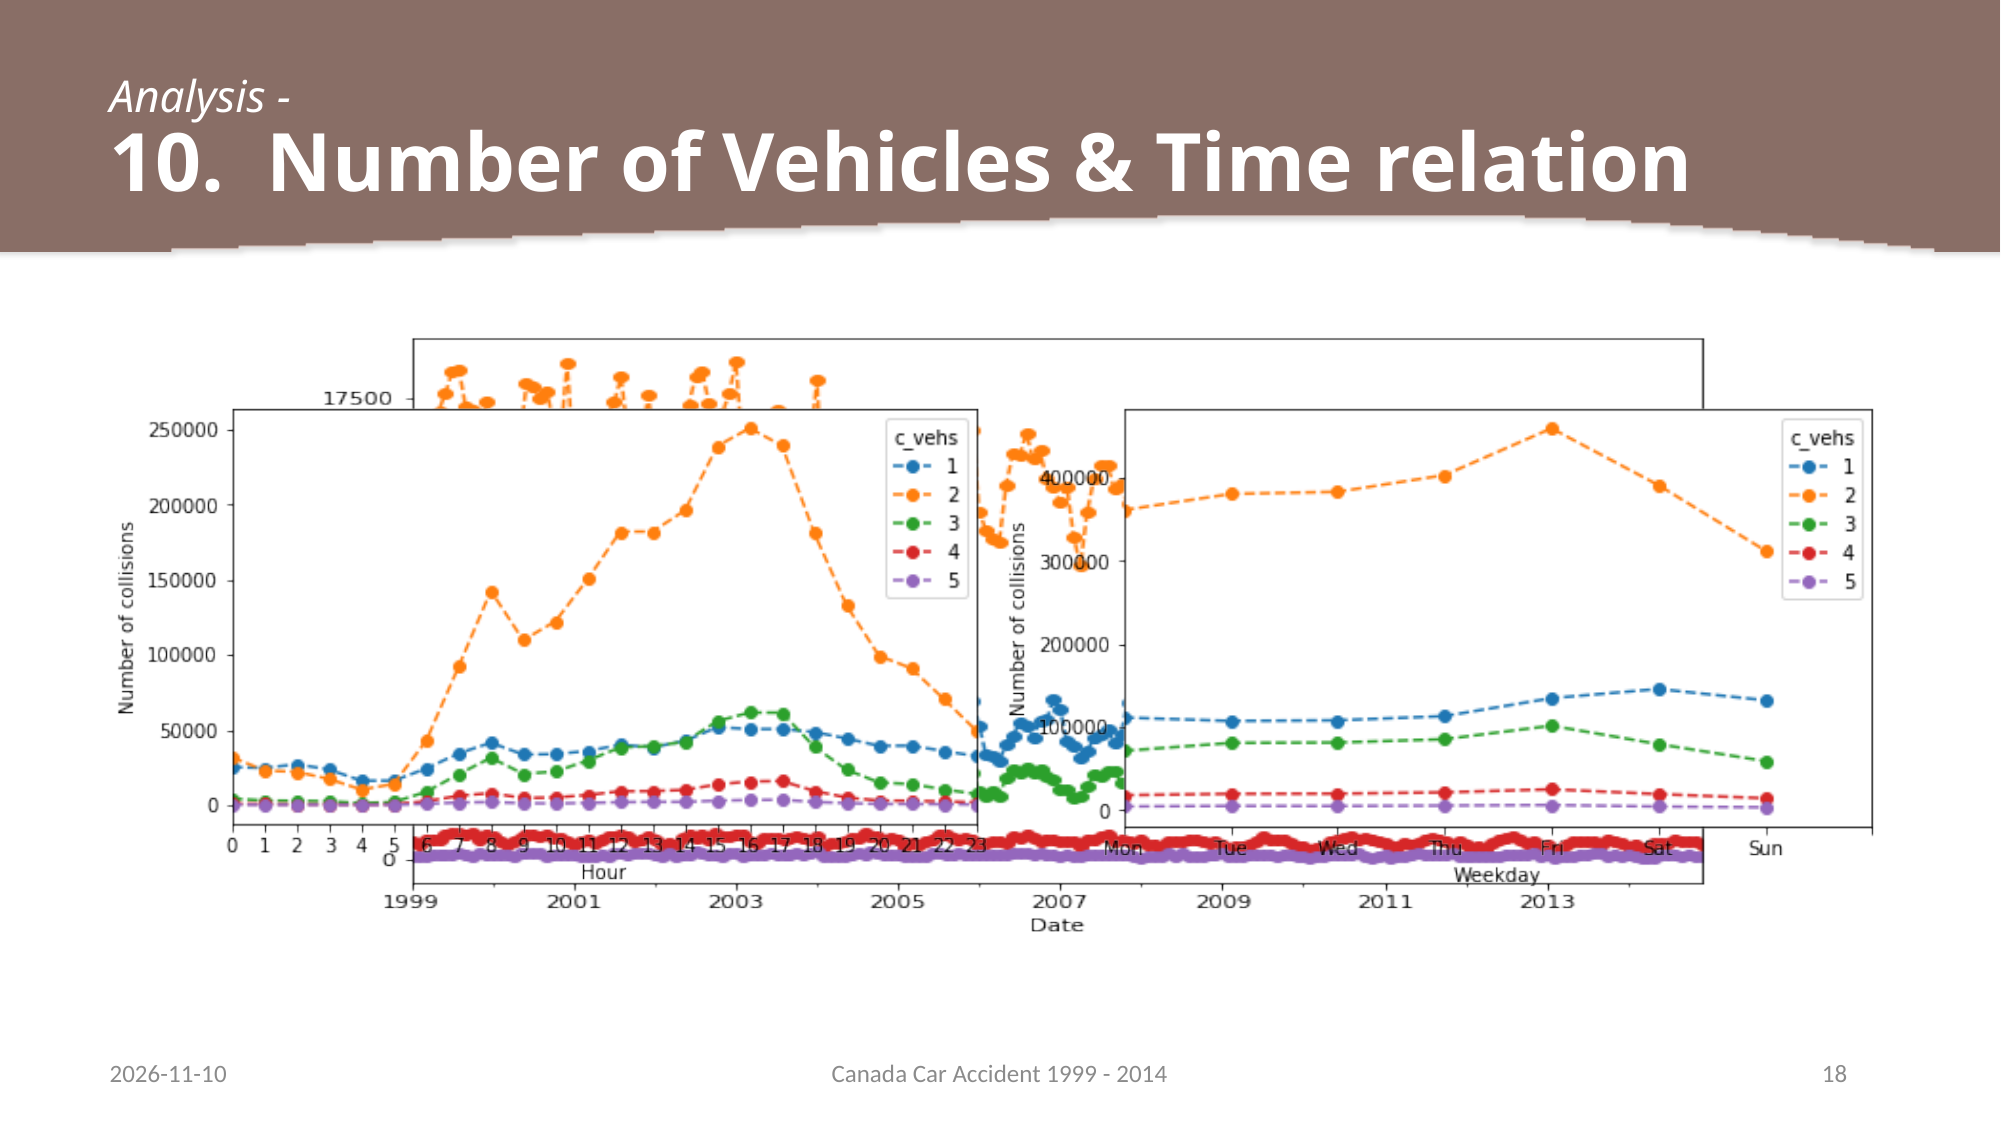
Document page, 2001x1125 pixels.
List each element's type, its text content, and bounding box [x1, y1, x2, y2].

slide_number 18 [1412, 1042, 1863, 1103]
picture [274, 320, 1726, 390]
footer Canada Car Accident 1999 - 2014 [662, 1042, 1338, 1103]
title Analysis - 10. Number of Vehicles & Time relation [94, 35, 1867, 248]
picture [274, 900, 1726, 947]
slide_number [94, 1042, 558, 1103]
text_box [107, 390, 1893, 900]
